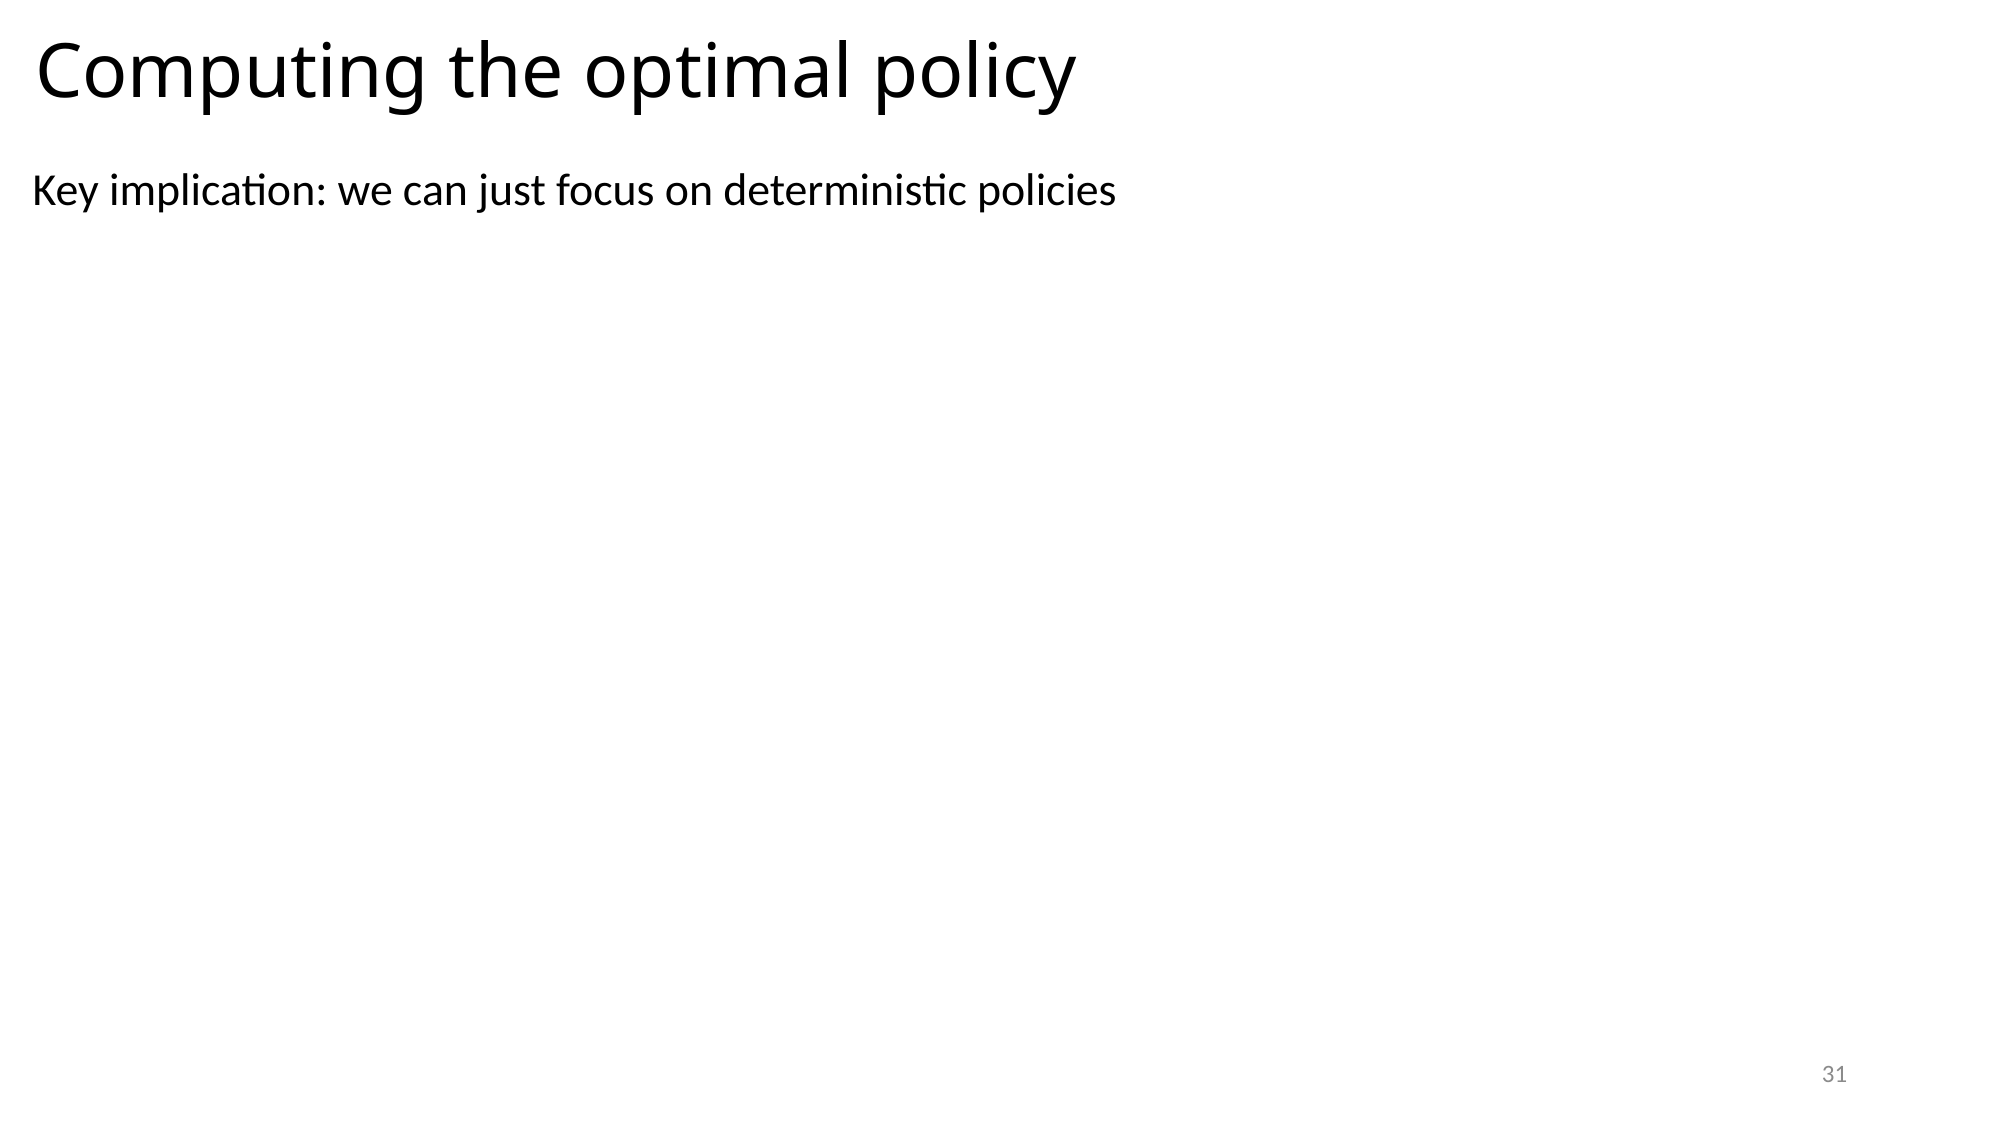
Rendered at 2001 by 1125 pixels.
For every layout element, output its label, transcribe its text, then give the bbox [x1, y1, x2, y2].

slide_number 31 [1412, 1042, 1863, 1103]
list Key implication: we can just focus on deterministic policies [17, 158, 1983, 1017]
title Computing the optimal policy [20, 0, 1444, 158]
